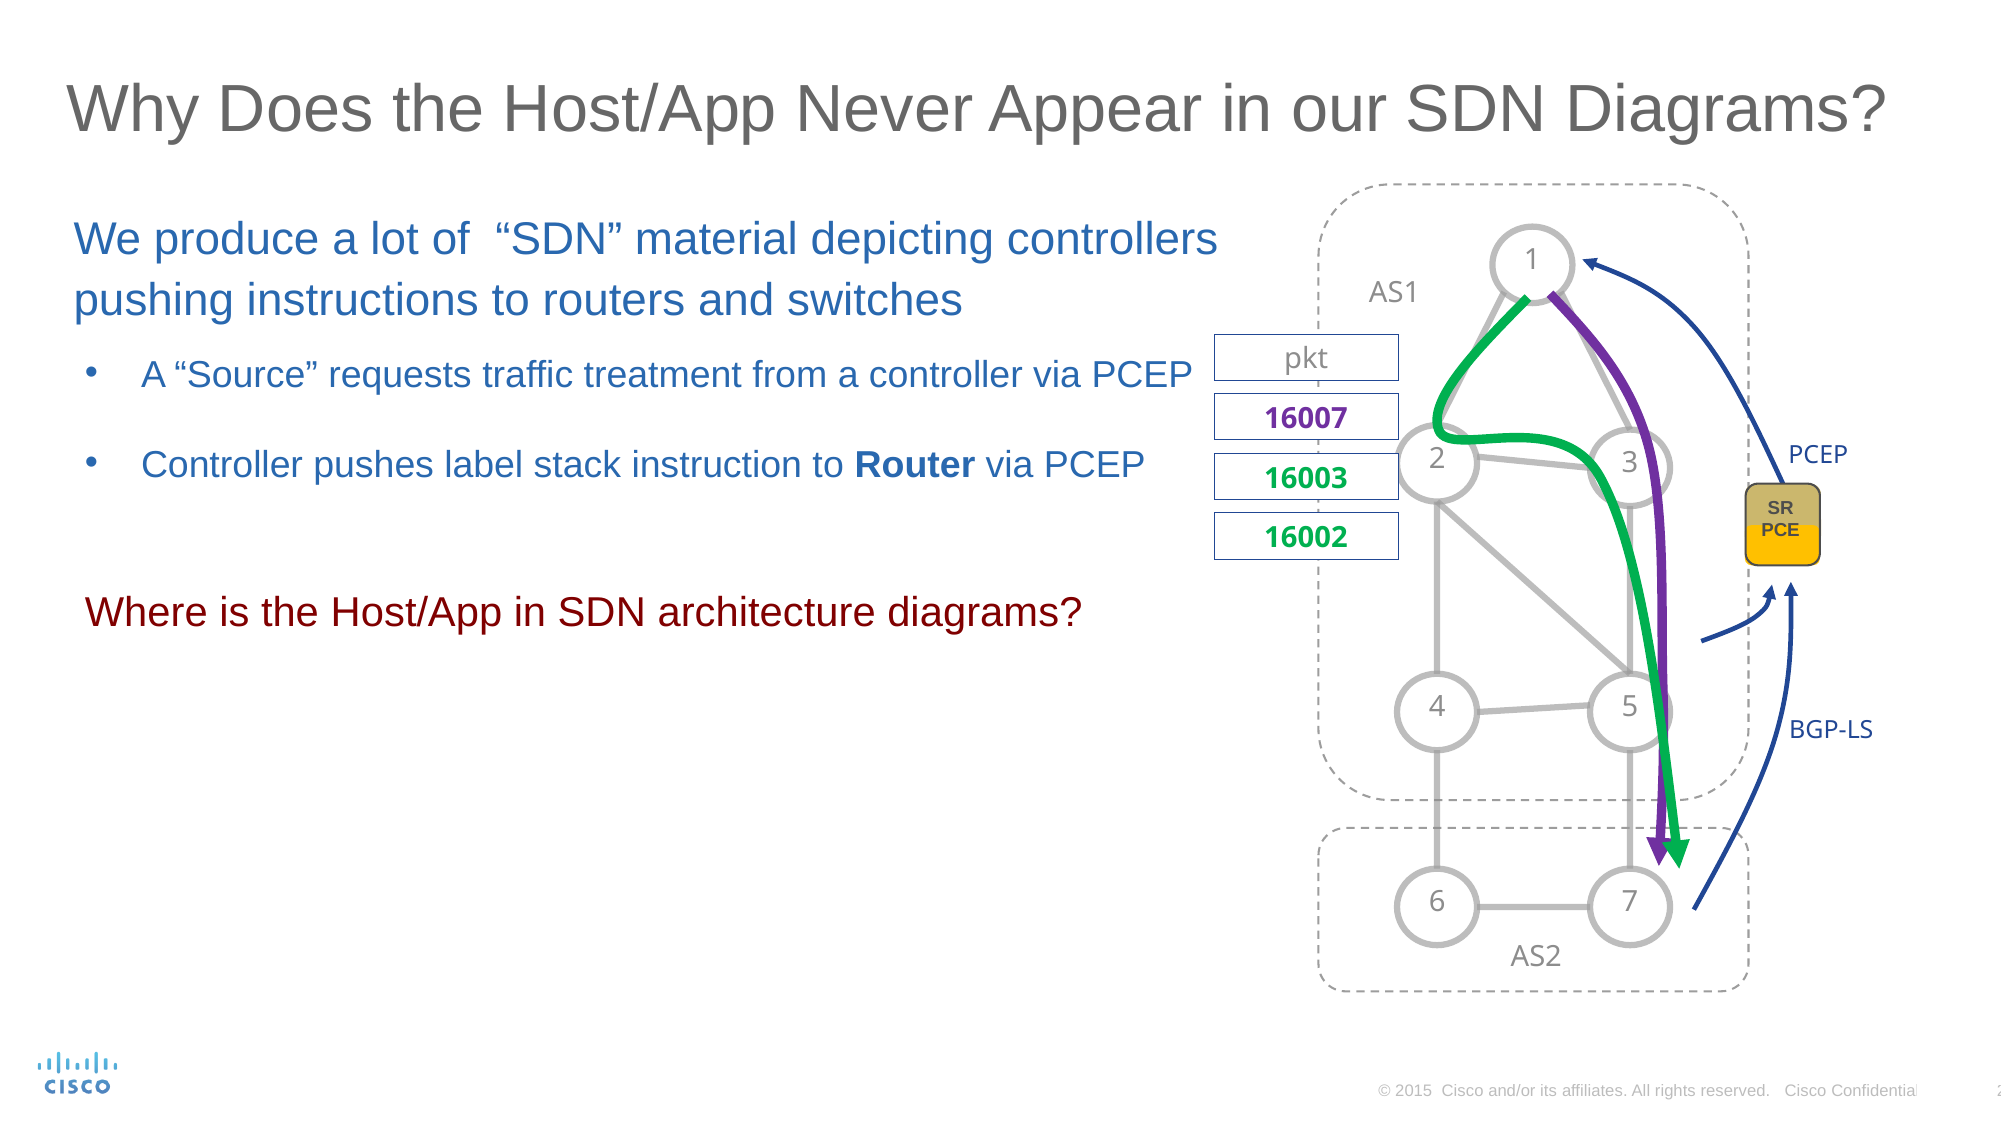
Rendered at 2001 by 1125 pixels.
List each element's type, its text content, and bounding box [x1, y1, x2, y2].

text_box A “Source” requests traffic treatment from a controller via PCEP Controller pushes label stack instruction to Router via PCEP Where is the Host/App in SDN architecture diagrams? [69, 342, 1208, 642]
title Why Does the Host/App Never Appear in our SDN Diagrams? [51, 17, 1956, 154]
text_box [1213, 184, 1900, 993]
text_box We produce a lot of “SDN” material depicting controllers pushing instructions to routers and switches [58, 196, 1208, 333]
picture [30, 1044, 125, 1103]
